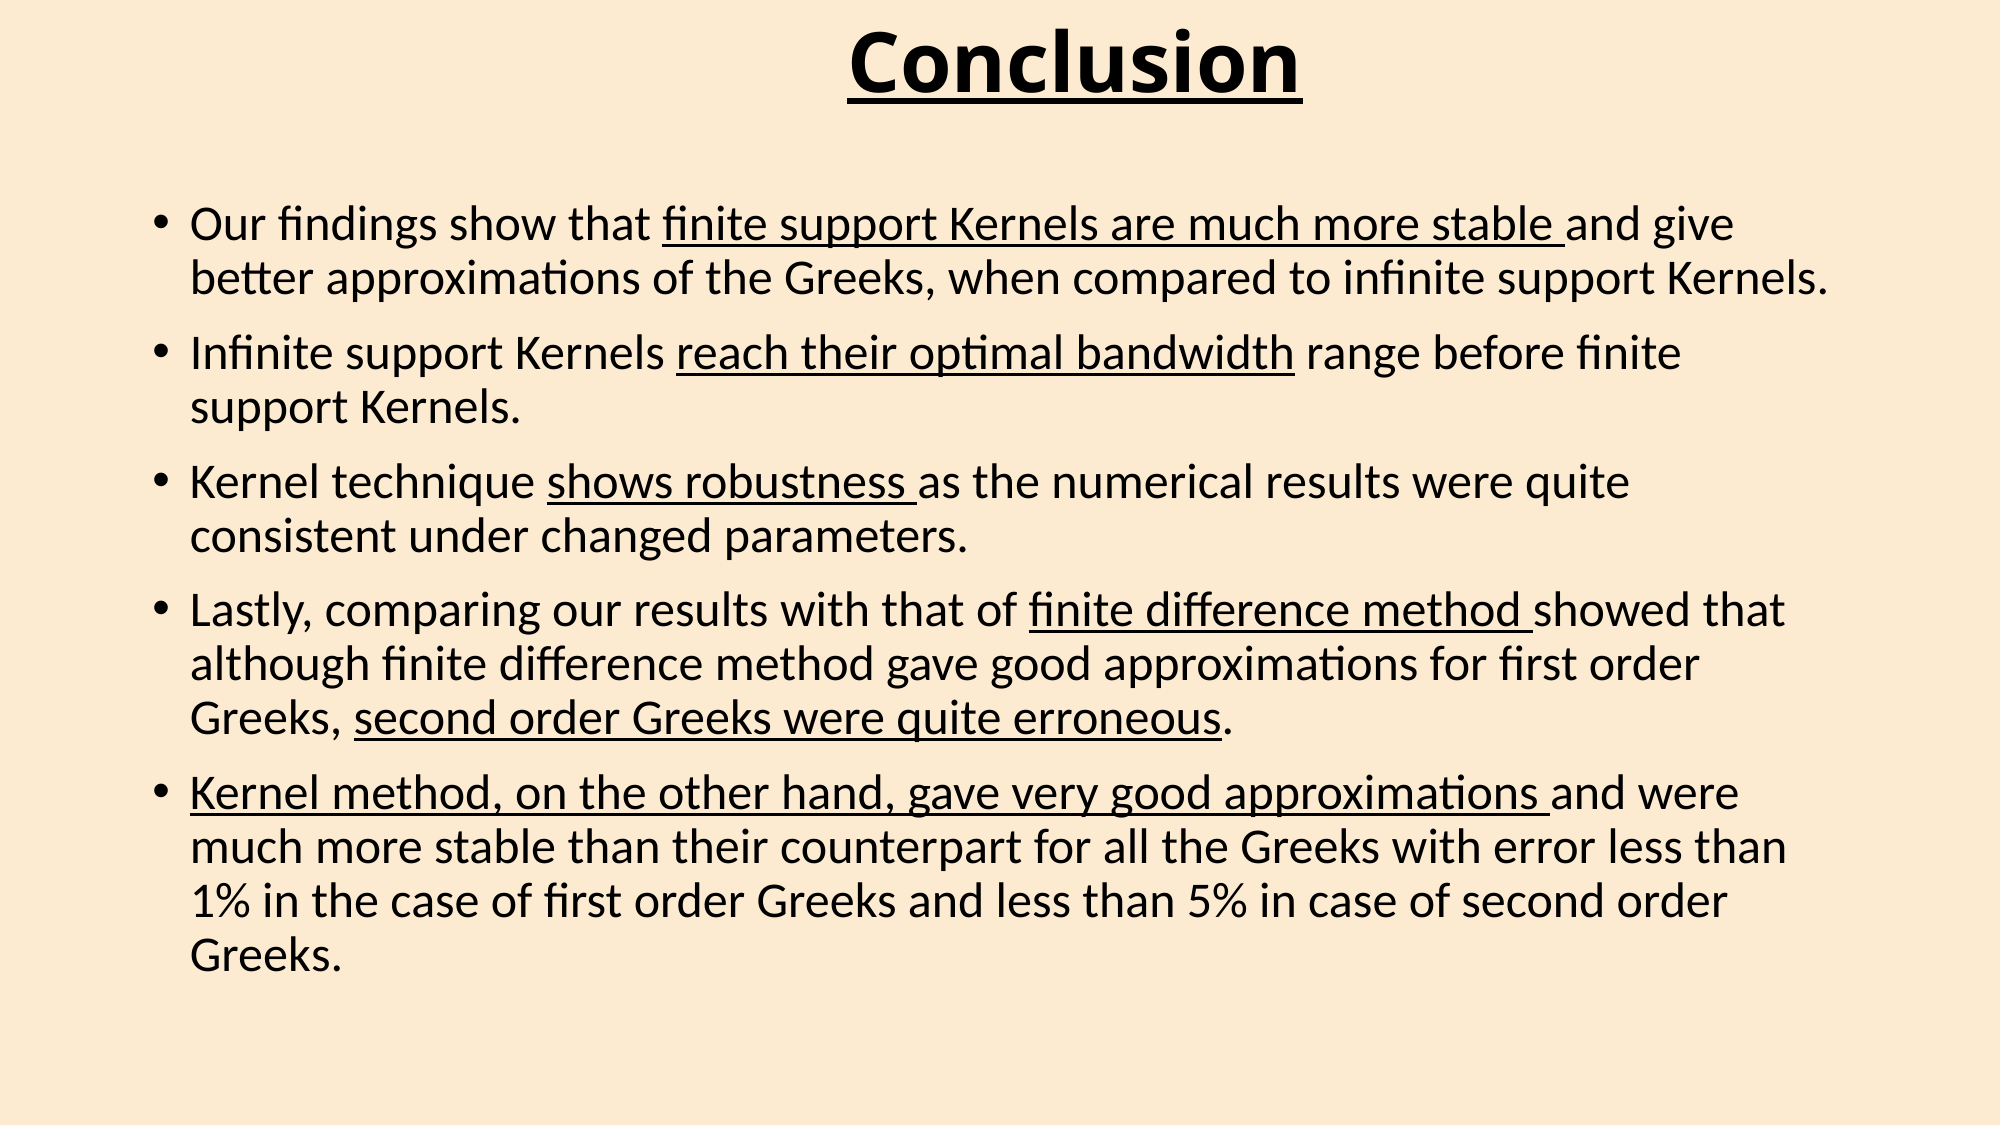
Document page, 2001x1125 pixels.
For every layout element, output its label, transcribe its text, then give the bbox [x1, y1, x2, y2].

list Our findings show that finite support Kernels are much more stable and give better approximations of the Greeks, when compared to infinite support Kernels. Infinite support Kernels reach their optimal bandwidth range before finite support Kernels. Kernel technique shows robustness as the numerical results were quite consistent under changed parameters. Lastly, comparing our results with that of finite difference method showed that although finite difference method gave good approximations for first order Greeks, second order Greeks were quite erroneous. Kernel method, on the other hand, gave very good approximations and were much more stable than their counterpart for all the Greeks with error less than 1% in the case of first order Greeks and less than 5% in case of second order Greeks. [137, 108, 1863, 1014]
title Conclusion [137, 0, 1863, 108]
